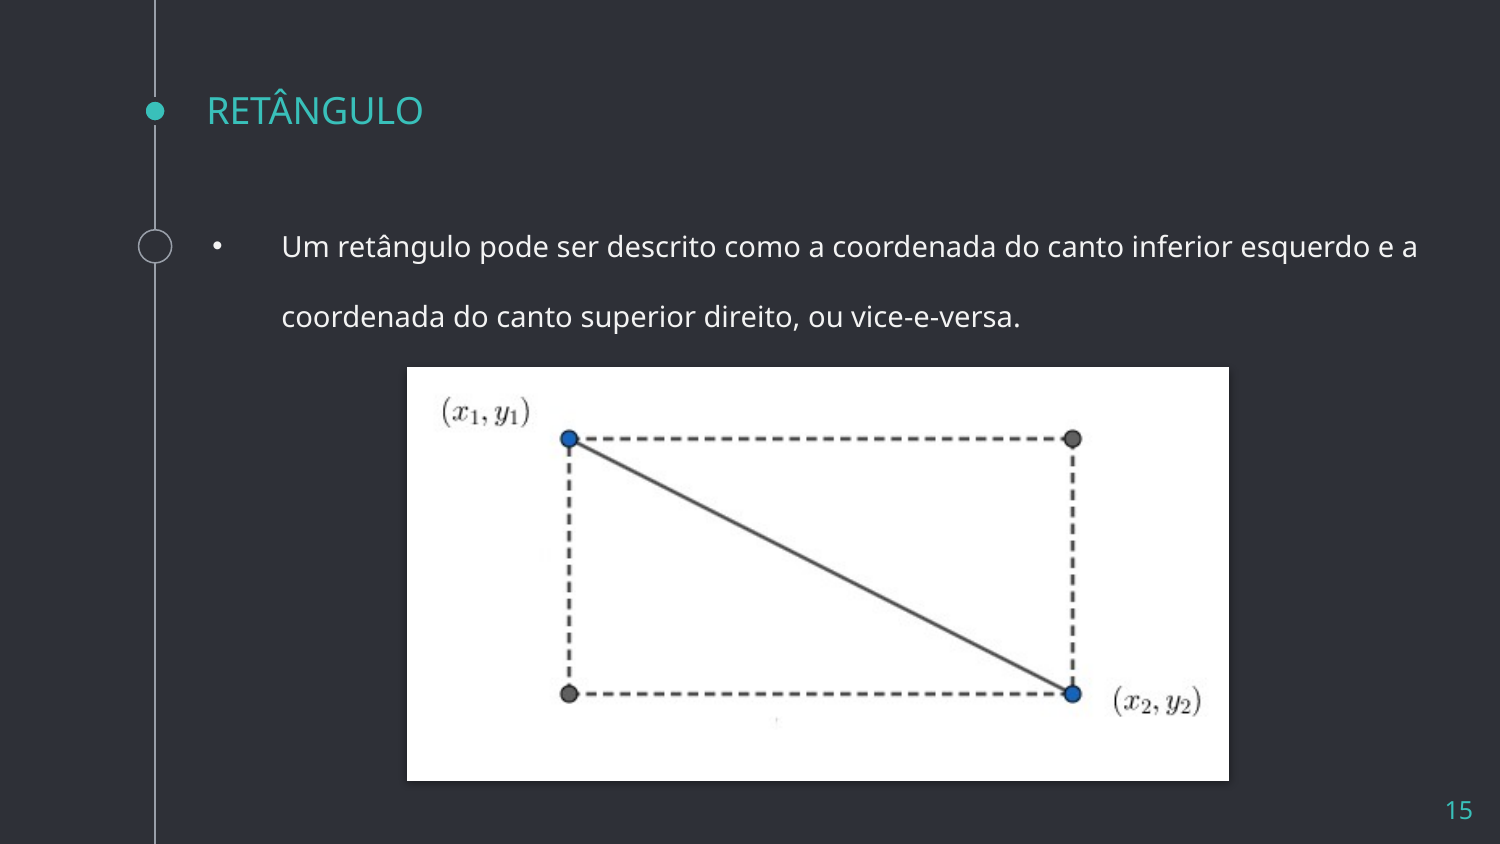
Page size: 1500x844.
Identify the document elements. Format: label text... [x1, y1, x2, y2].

title RETÂNGULO [191, 90, 1317, 147]
list Um retângulo pode ser descrito como a coordenada do canto inferior esquerdo e a coordenada do canto superior direito, ou vice-e-versa. [191, 178, 1443, 683]
slide_number 15 [1398, 779, 1489, 832]
picture [421, 381, 1215, 767]
